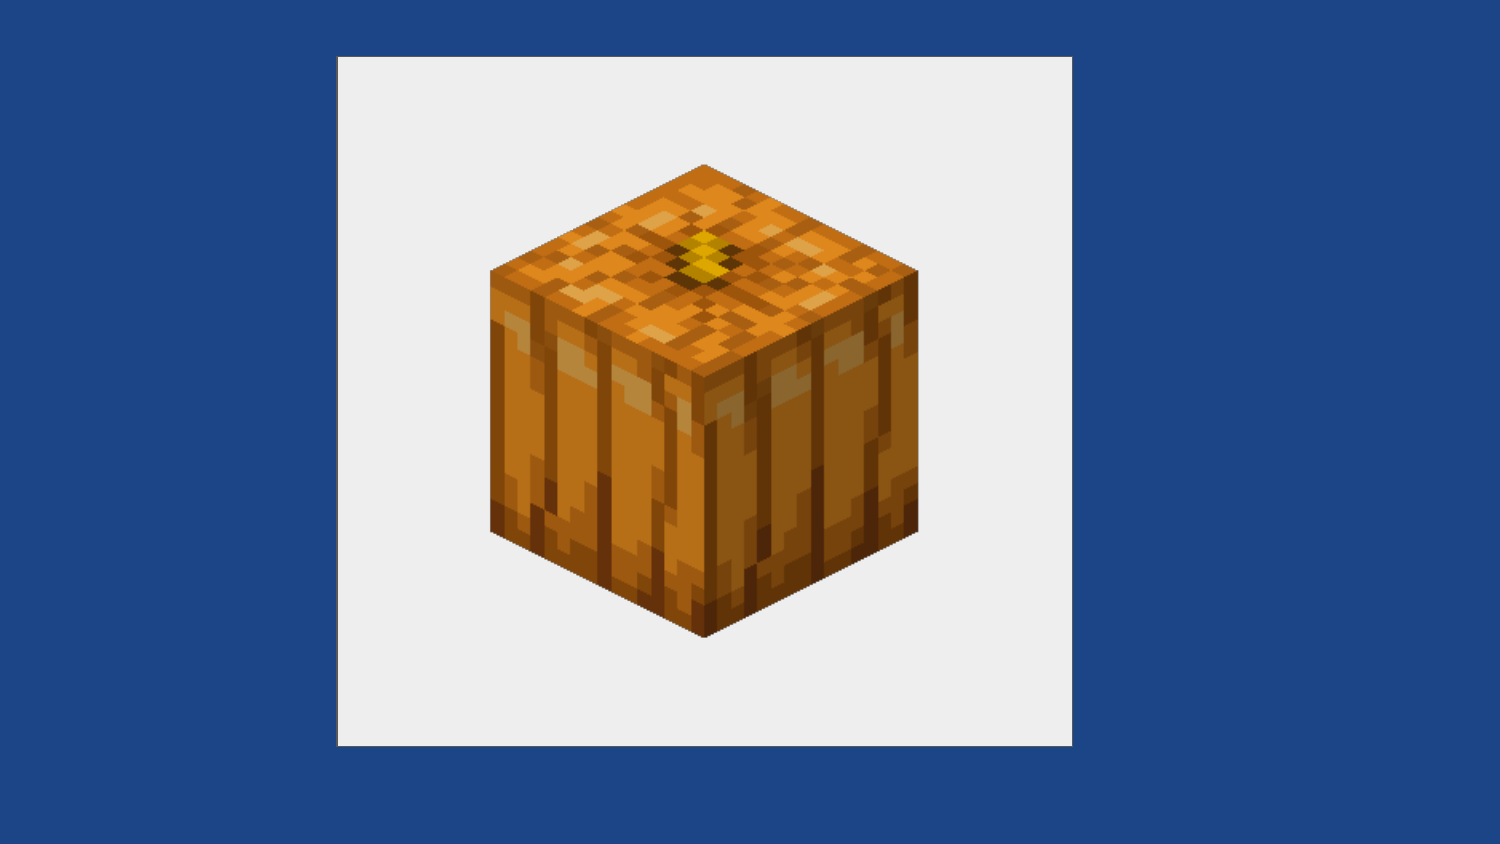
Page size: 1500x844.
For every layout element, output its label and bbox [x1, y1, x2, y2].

text_box [337, 56, 1073, 747]
picture [465, 162, 944, 641]
